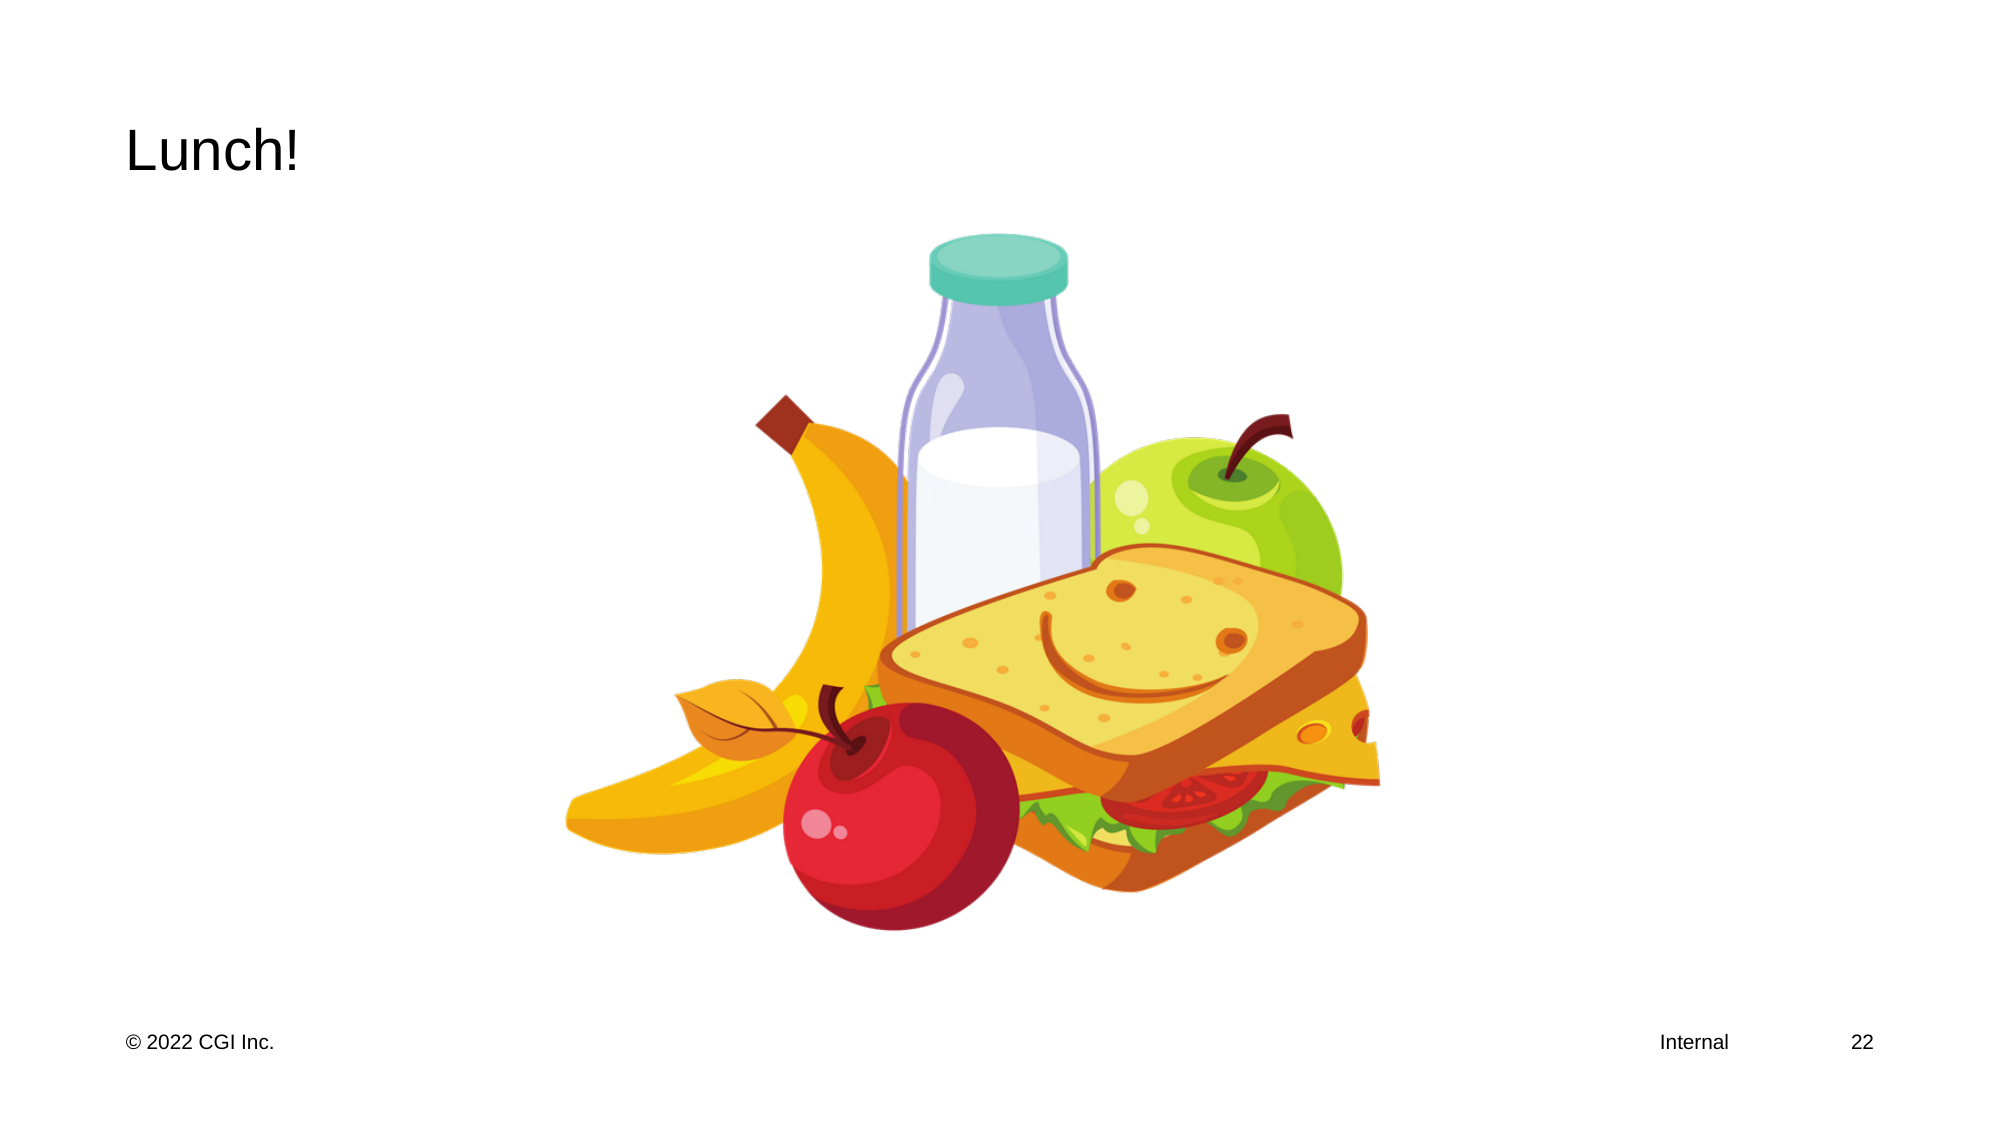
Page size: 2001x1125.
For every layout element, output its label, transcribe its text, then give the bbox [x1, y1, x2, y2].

title Lunch! [125, 112, 1875, 222]
picture [446, 221, 1554, 961]
slide_number 22 [1831, 1027, 1875, 1056]
